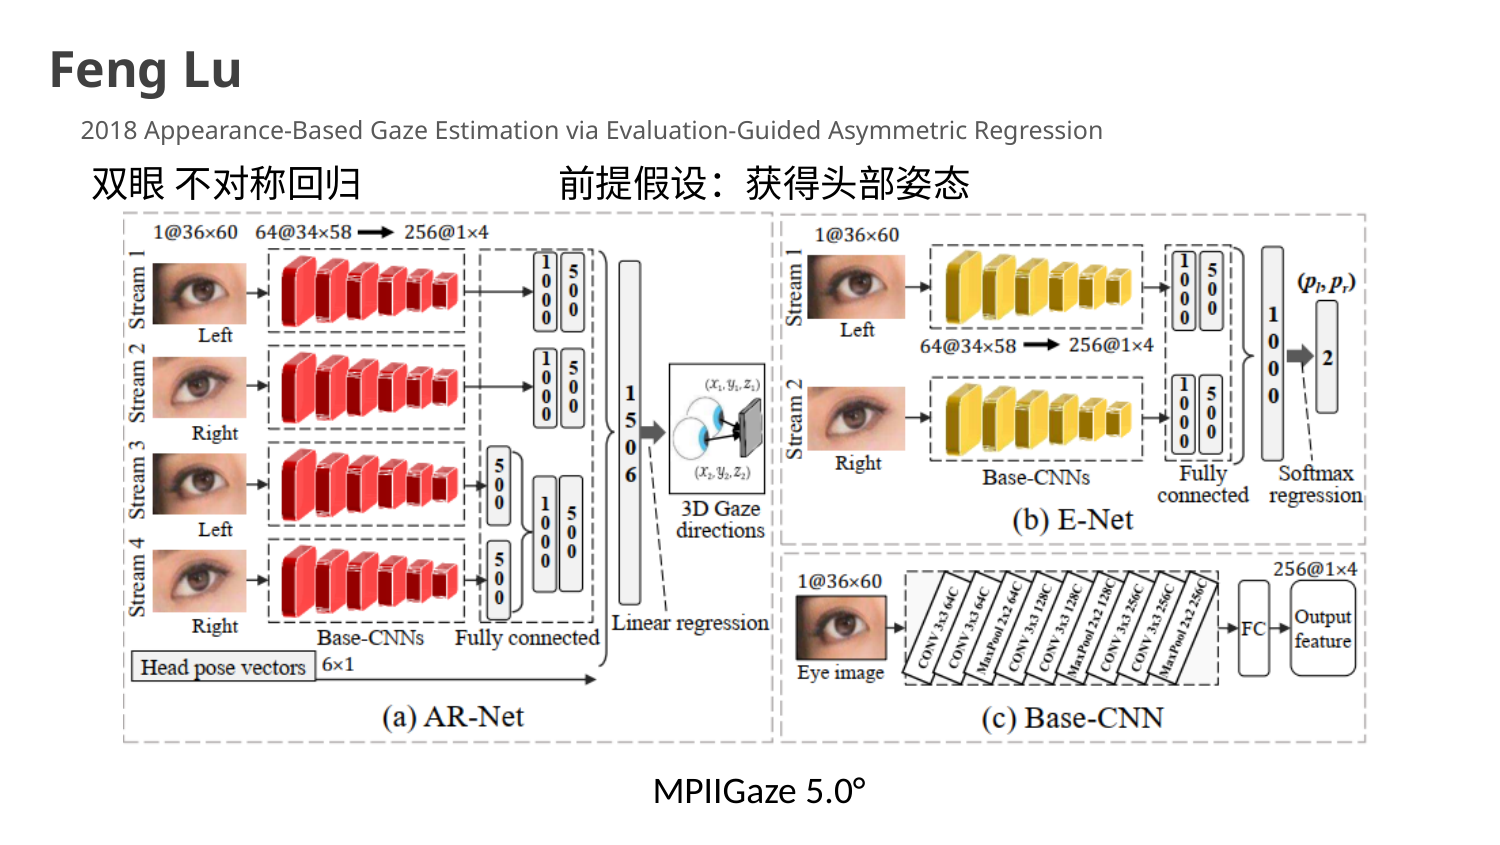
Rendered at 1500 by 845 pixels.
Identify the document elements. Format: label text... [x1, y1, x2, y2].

text_box 双眼 不对称回归 [76, 152, 408, 213]
text_box MPIIGaze 5.0° [637, 758, 939, 819]
text_box 前提假设：获得头部姿态 [543, 152, 1063, 207]
text_box 2018 Appearance-Based Gaze Estimation via Evaluation-Guided Asymmetric Regression [64, 106, 1335, 153]
text_box Feng Lu [32, 29, 567, 106]
picture [123, 209, 1378, 747]
